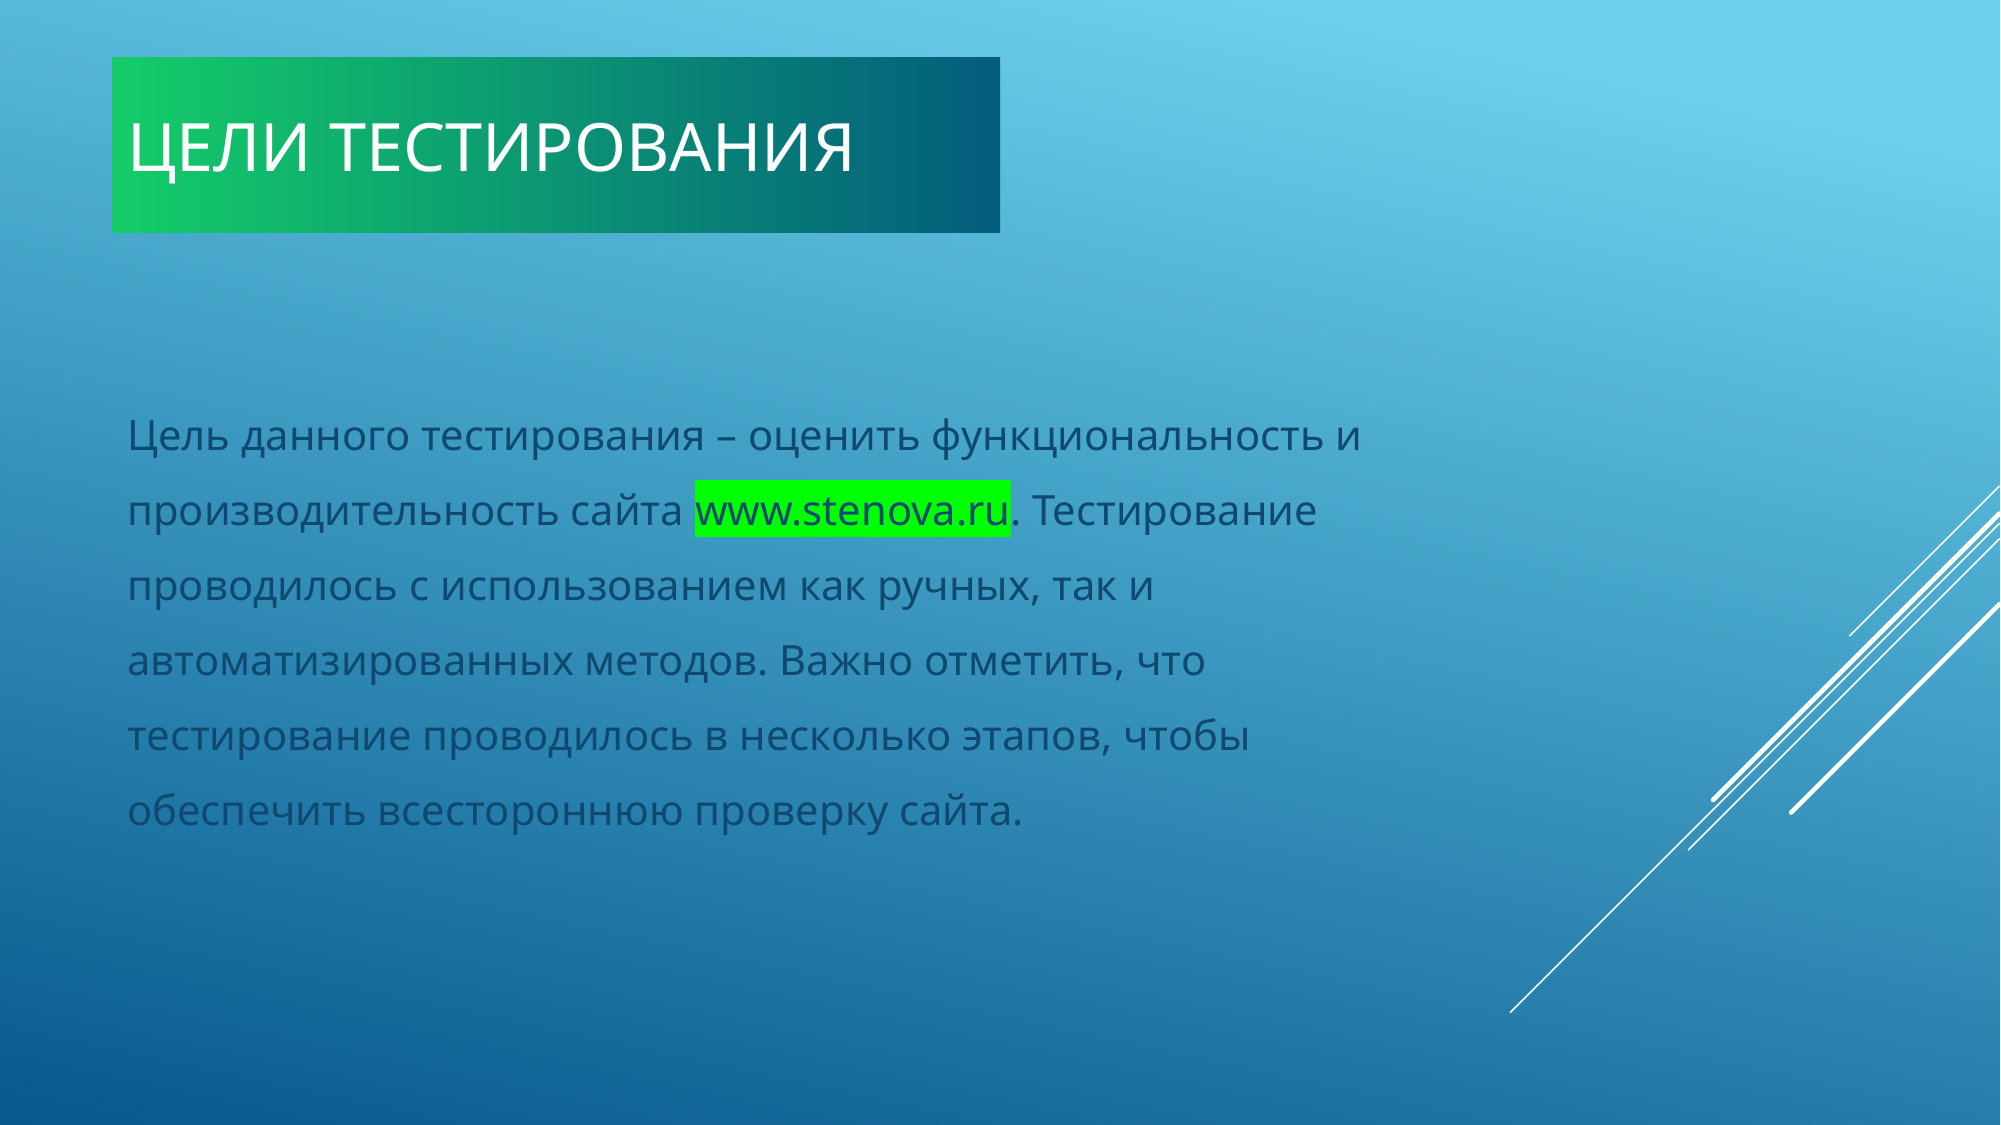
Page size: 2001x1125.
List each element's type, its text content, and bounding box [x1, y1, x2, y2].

list Цель данного тестирования – оценить функциональность и производительность сайта www.stenova.ru. Тестирование проводилось с использованием как ручных, так и автоматизированных методов. Важно отметить, что тестирование проводилось в несколько этапов, чтобы обеспечить всестороннюю проверку сайта. [112, 304, 1513, 984]
title Цели Тестирования [112, 57, 1001, 233]
